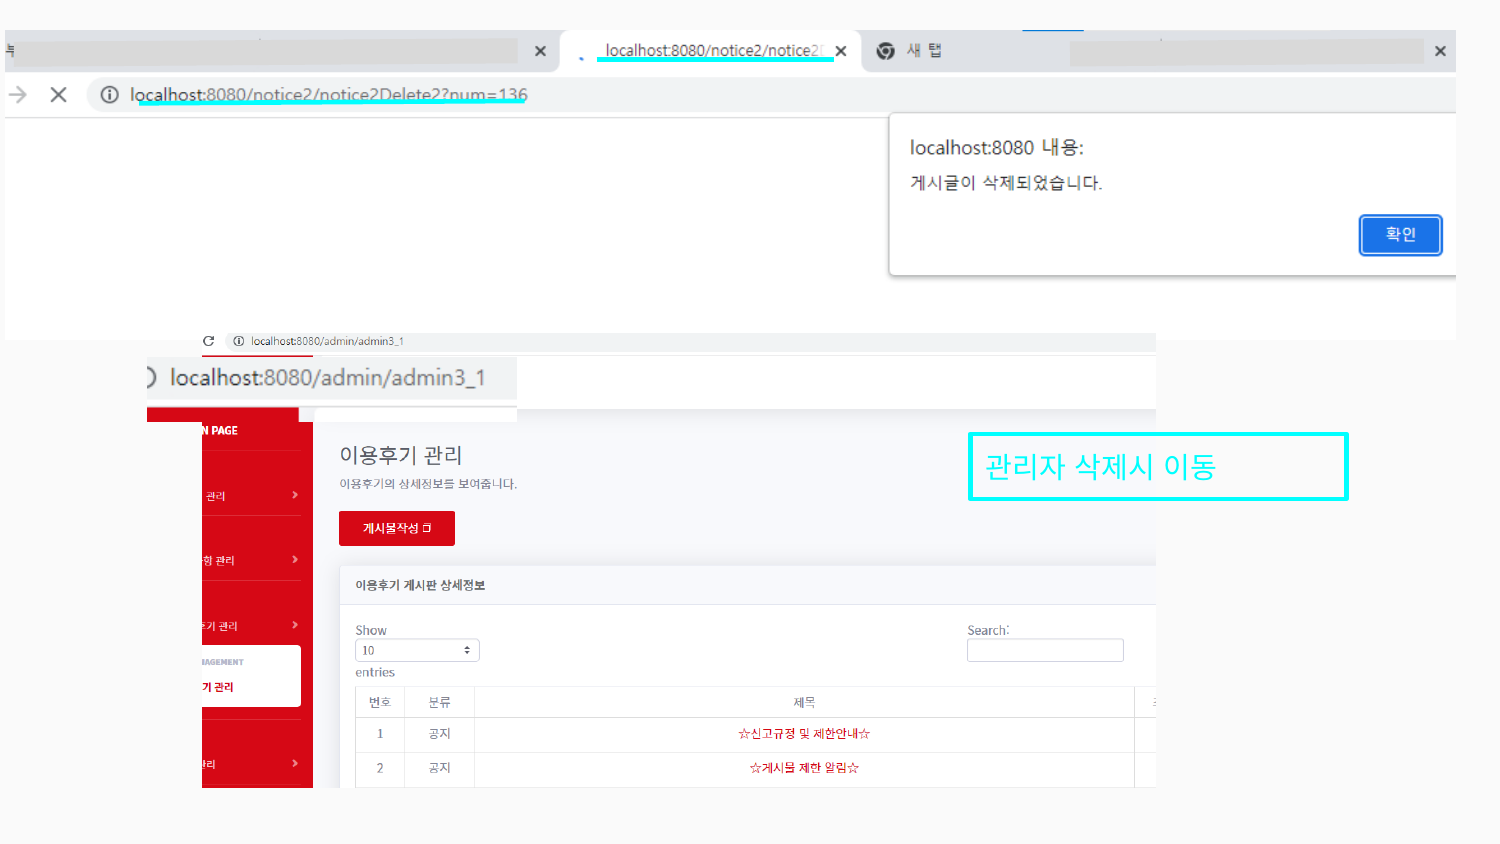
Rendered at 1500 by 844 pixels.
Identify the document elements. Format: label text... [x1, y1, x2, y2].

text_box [1069, 50, 1425, 55]
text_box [138, 100, 525, 104]
picture [4, 21, 1456, 788]
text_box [13, 50, 518, 55]
text_box 관리자 삭제시 이동 [1160, 433, 1347, 499]
